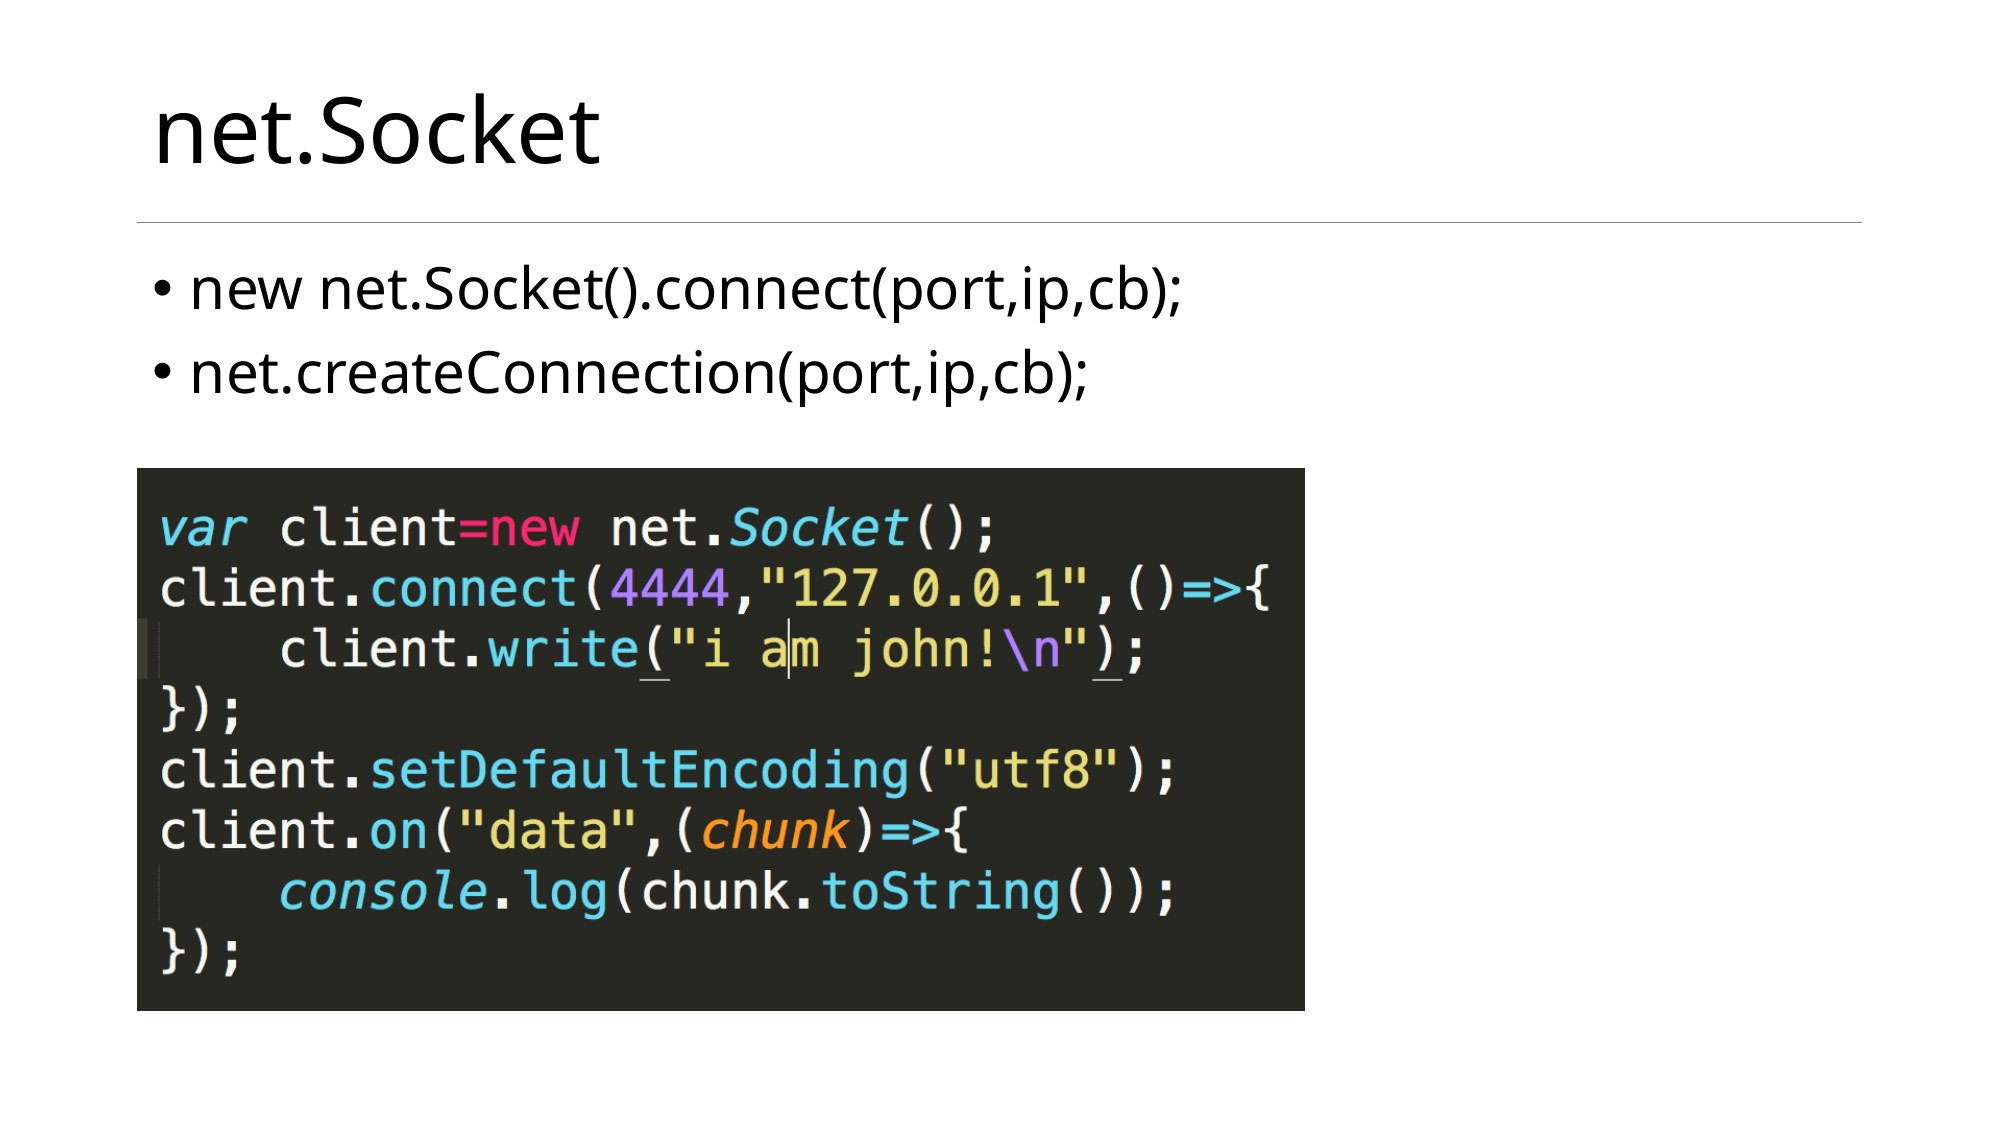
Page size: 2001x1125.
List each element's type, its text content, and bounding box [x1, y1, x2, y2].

title net.Socket [137, 44, 1863, 223]
picture [137, 468, 1305, 1011]
list new net.Socket().connect(port,ip,cb); net.createConnection(port,ip,cb); [137, 251, 1863, 441]
